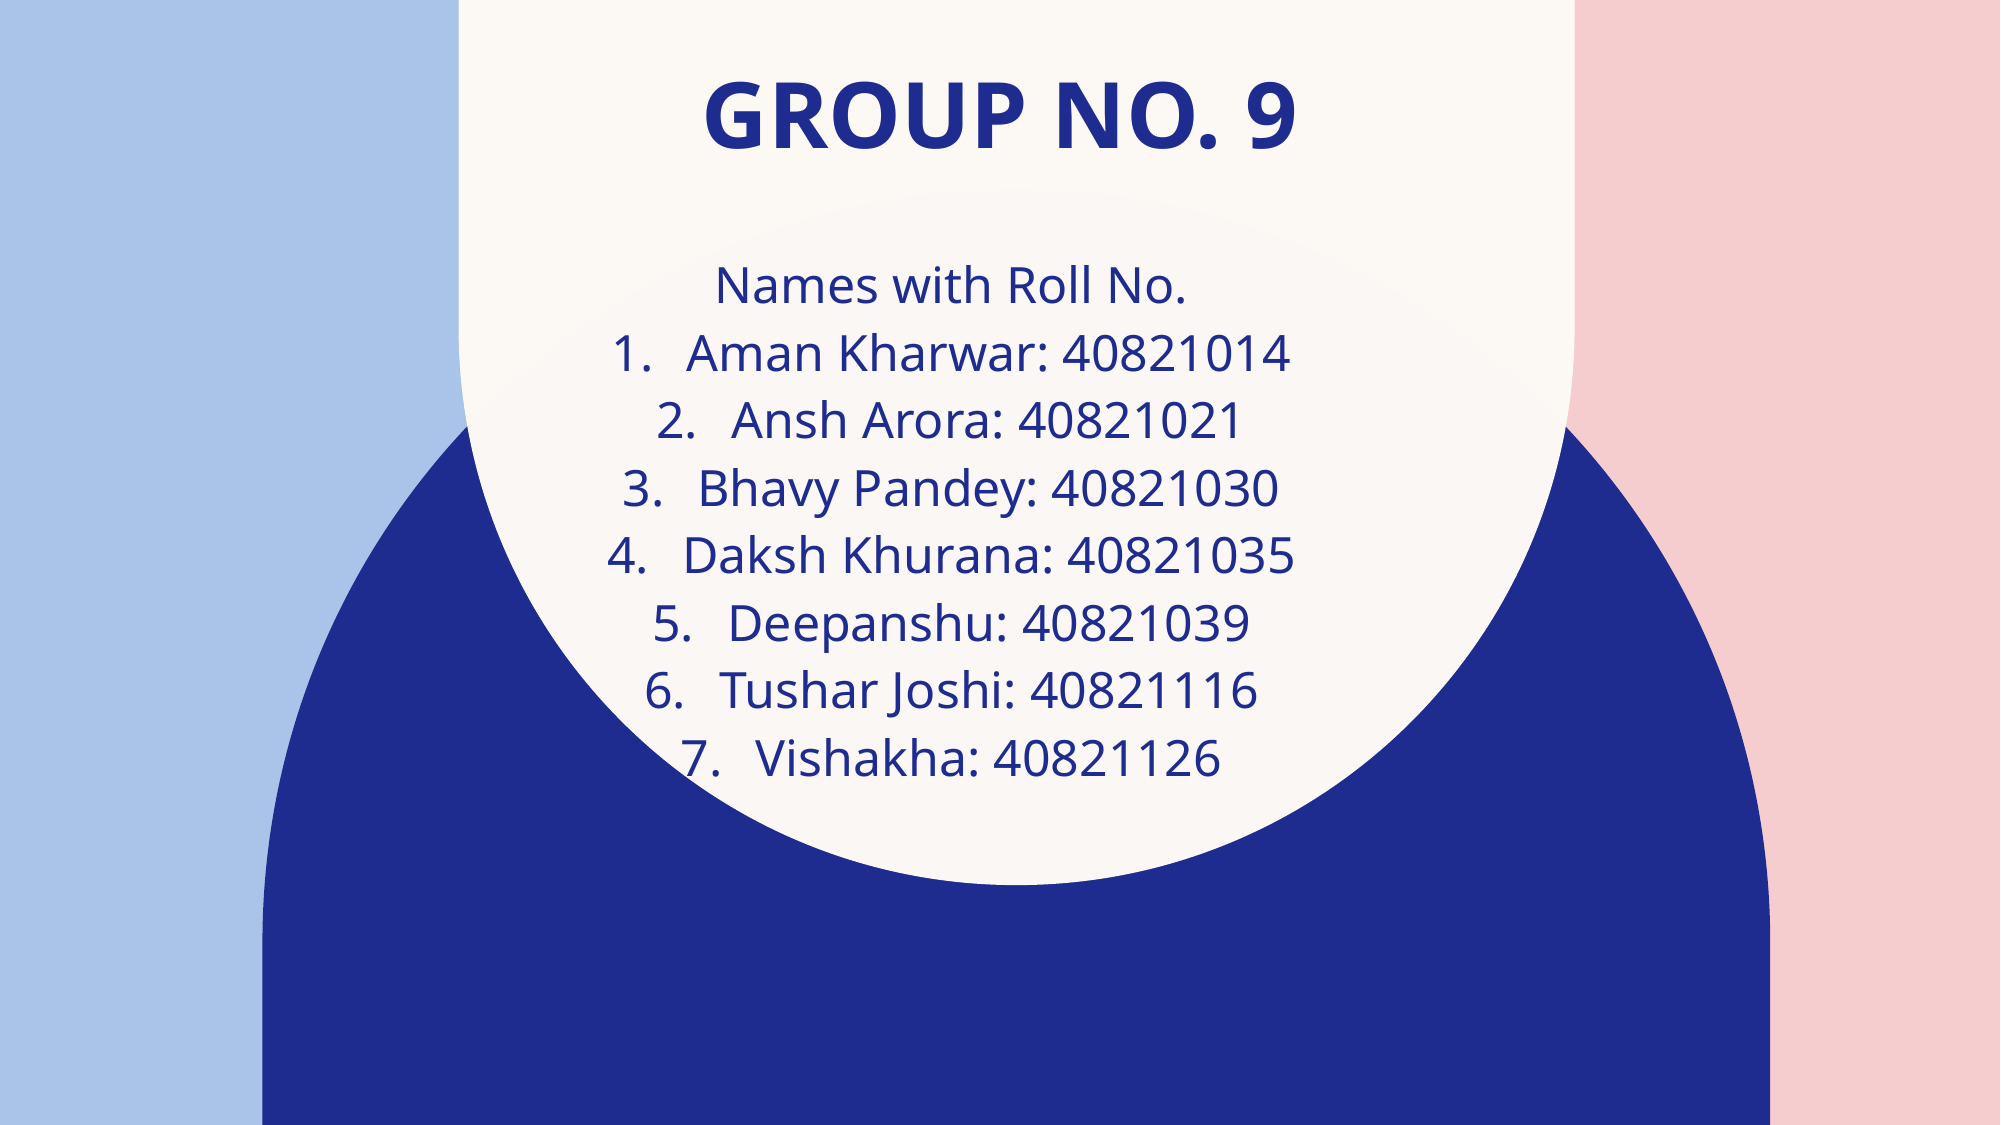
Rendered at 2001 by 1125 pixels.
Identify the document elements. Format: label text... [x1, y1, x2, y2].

subtitle Names with Roll No. Aman Kharwar: 40821014 Ansh Arora: 40821021 Bhavy Pandey: 40821030 Daksh Khurana: 40821035 Deepanshu: 40821039 Tushar Joshi: 40821116 Vishakha: 40821126 [461, 253, 1442, 775]
title Group No. 9 [558, 65, 1442, 170]
